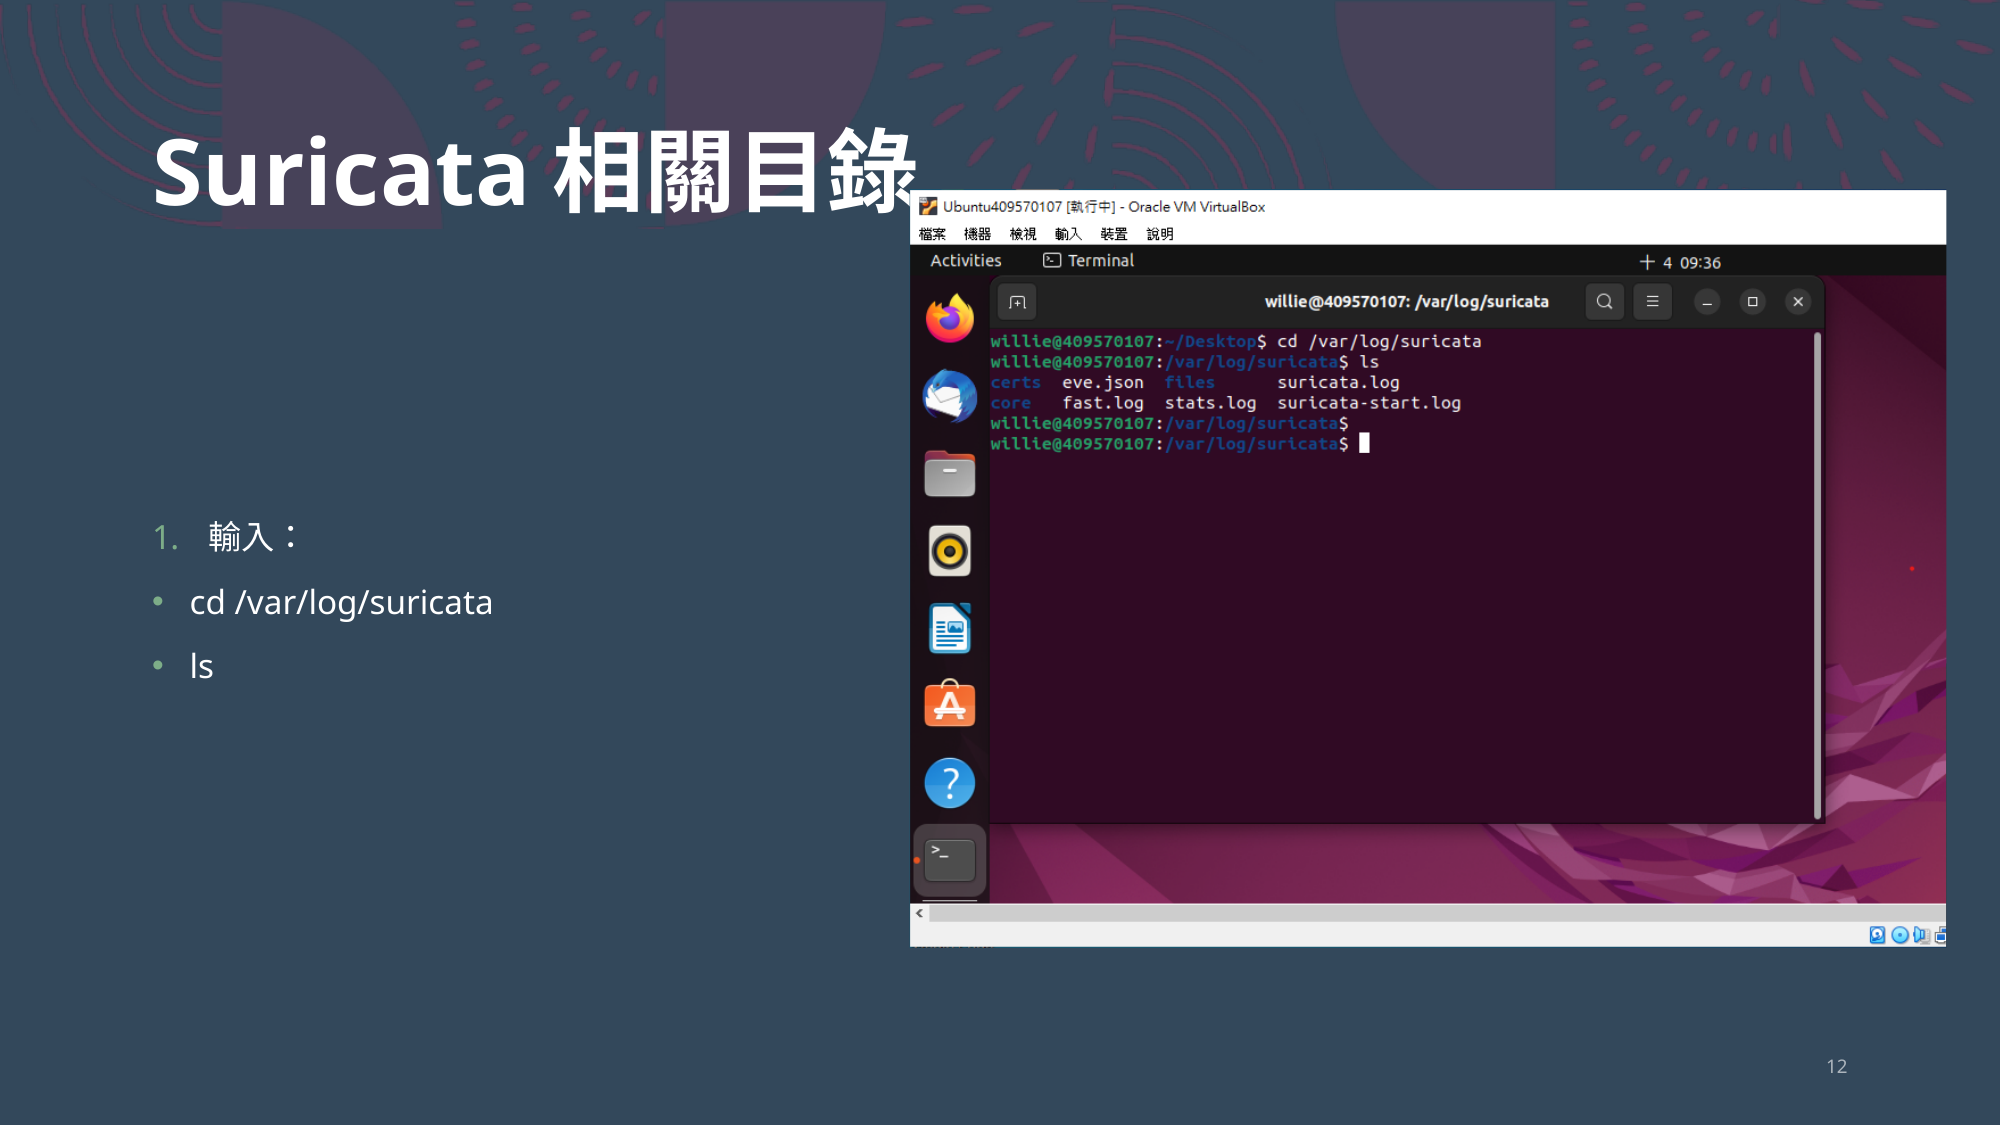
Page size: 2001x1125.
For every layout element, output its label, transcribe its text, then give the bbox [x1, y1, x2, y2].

picture [909, 189, 1947, 948]
text_box 輸入： cd /var/log/suricata ls [137, 433, 980, 1125]
slide_number 12 [1412, 1037, 1863, 1098]
text_box Suricata相關目錄 [137, 59, 938, 278]
